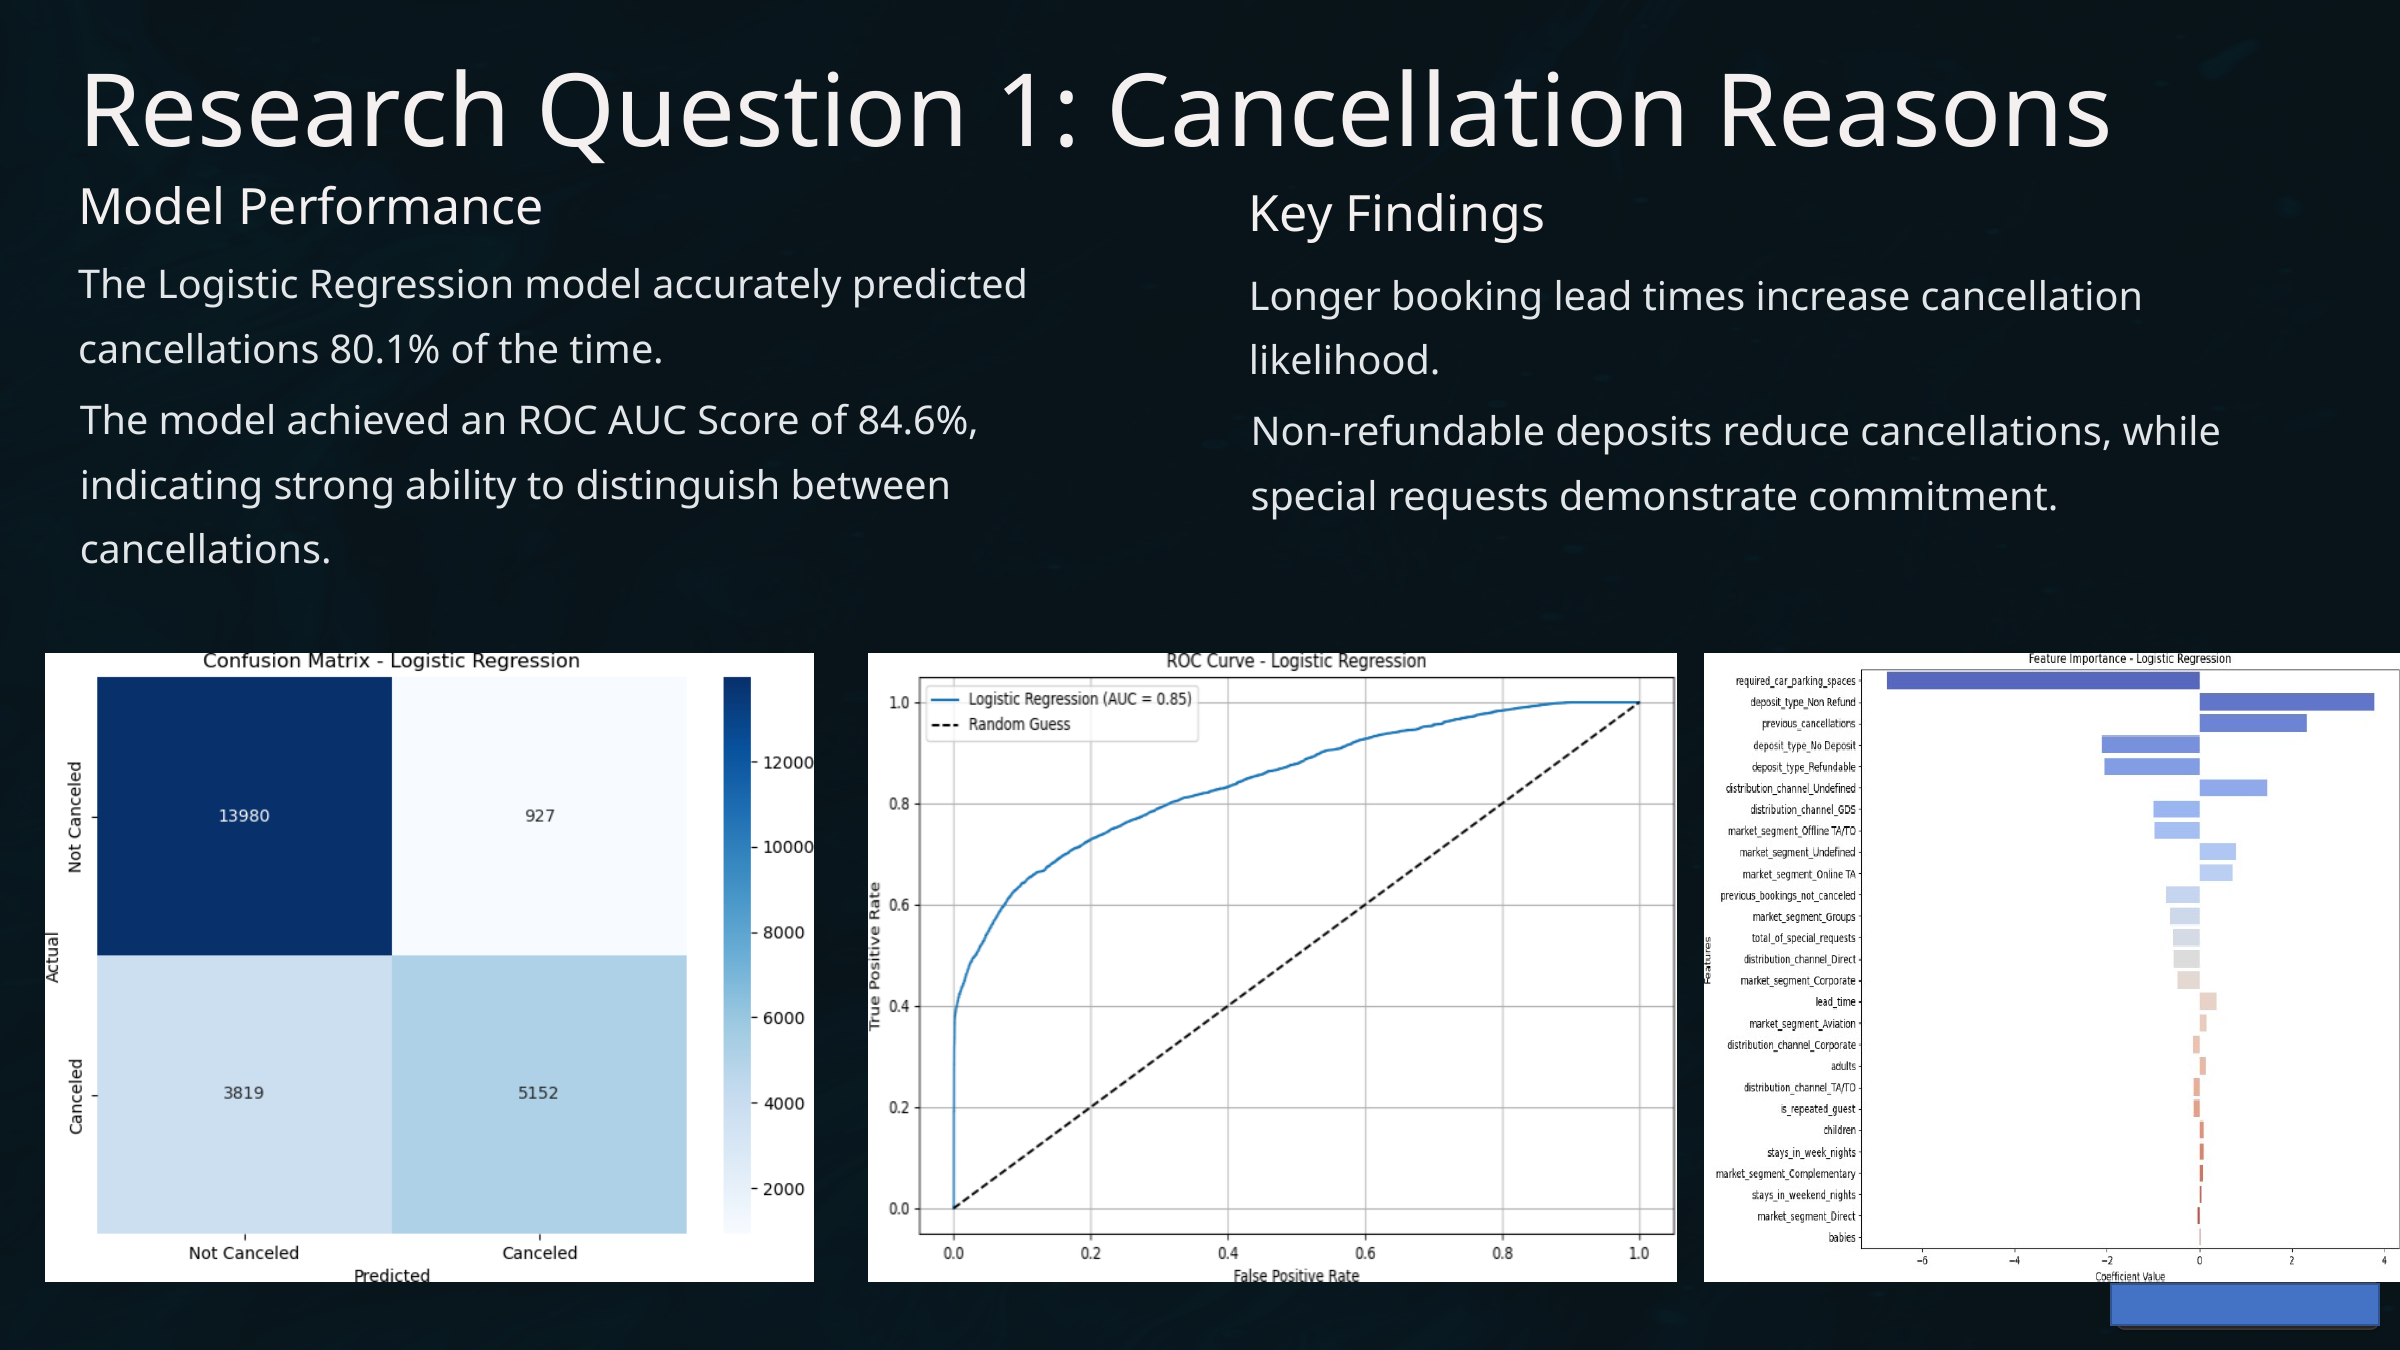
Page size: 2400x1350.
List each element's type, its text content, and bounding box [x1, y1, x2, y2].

text_box [2110, 1283, 2380, 1326]
picture [868, 653, 1677, 1282]
picture [1704, 653, 2400, 1339]
text_box Key Findings [1248, 178, 1756, 243]
text_box Non-refundable deposits reduce cancellations, while special requests demonstrate commitment. [1250, 389, 2260, 519]
text_box The model achieved an ROC AUC Score of 84.6%, indicating strong ability to distinguish between cancellations. [79, 377, 1089, 573]
text_box Research Question 1: Cancellation Reasons [78, 40, 2194, 168]
text_box The Logistic Regression model accurately predicted cancellations 80.1% of the time. [78, 242, 1087, 372]
picture [45, 653, 814, 1282]
text_box Model Performance [78, 172, 585, 236]
text_box Longer booking lead times increase cancellation likelihood. [1248, 253, 2258, 383]
